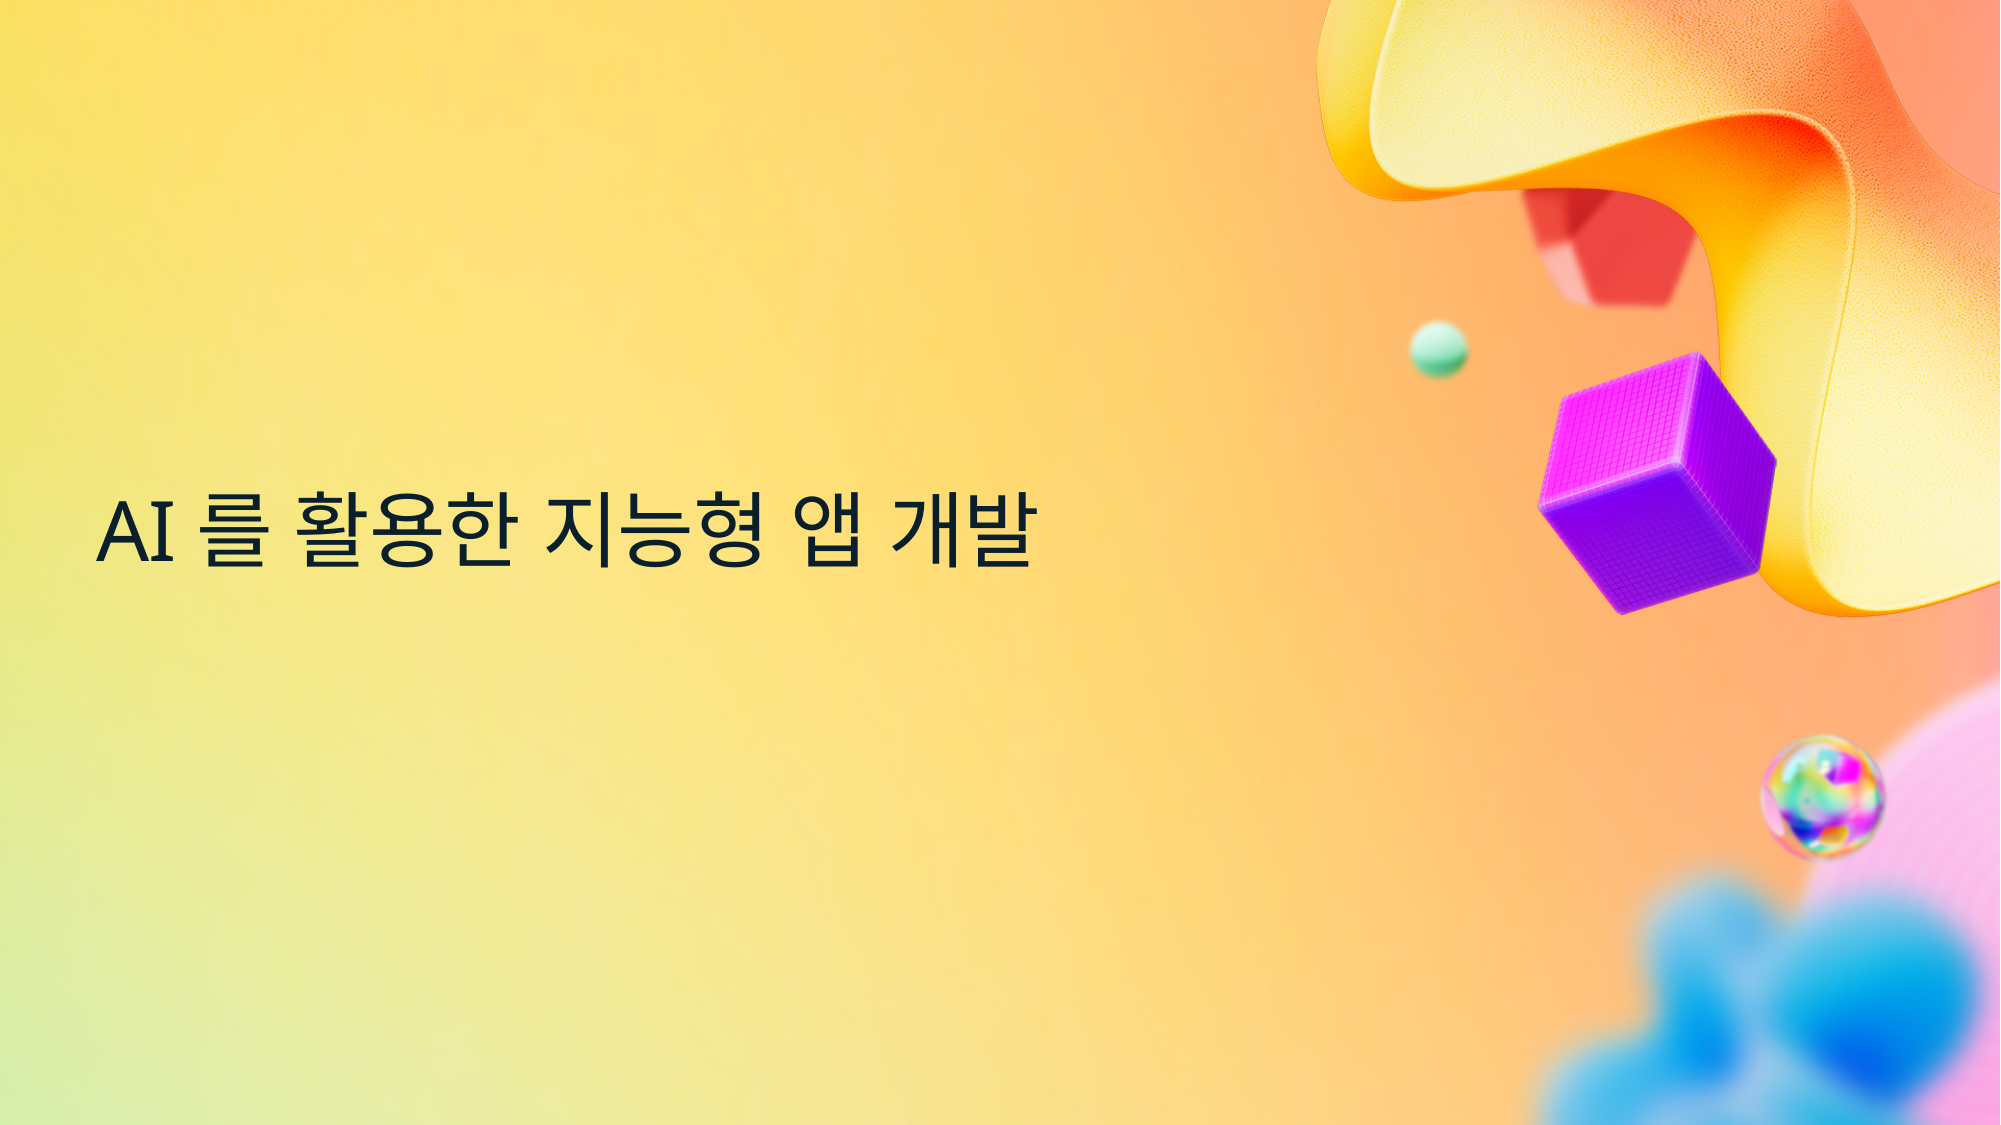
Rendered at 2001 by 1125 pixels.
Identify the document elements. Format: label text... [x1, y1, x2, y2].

title AI를 활용한 지능형 앱 개발 [96, 488, 1191, 580]
picture [0, 0, 2000, 1125]
